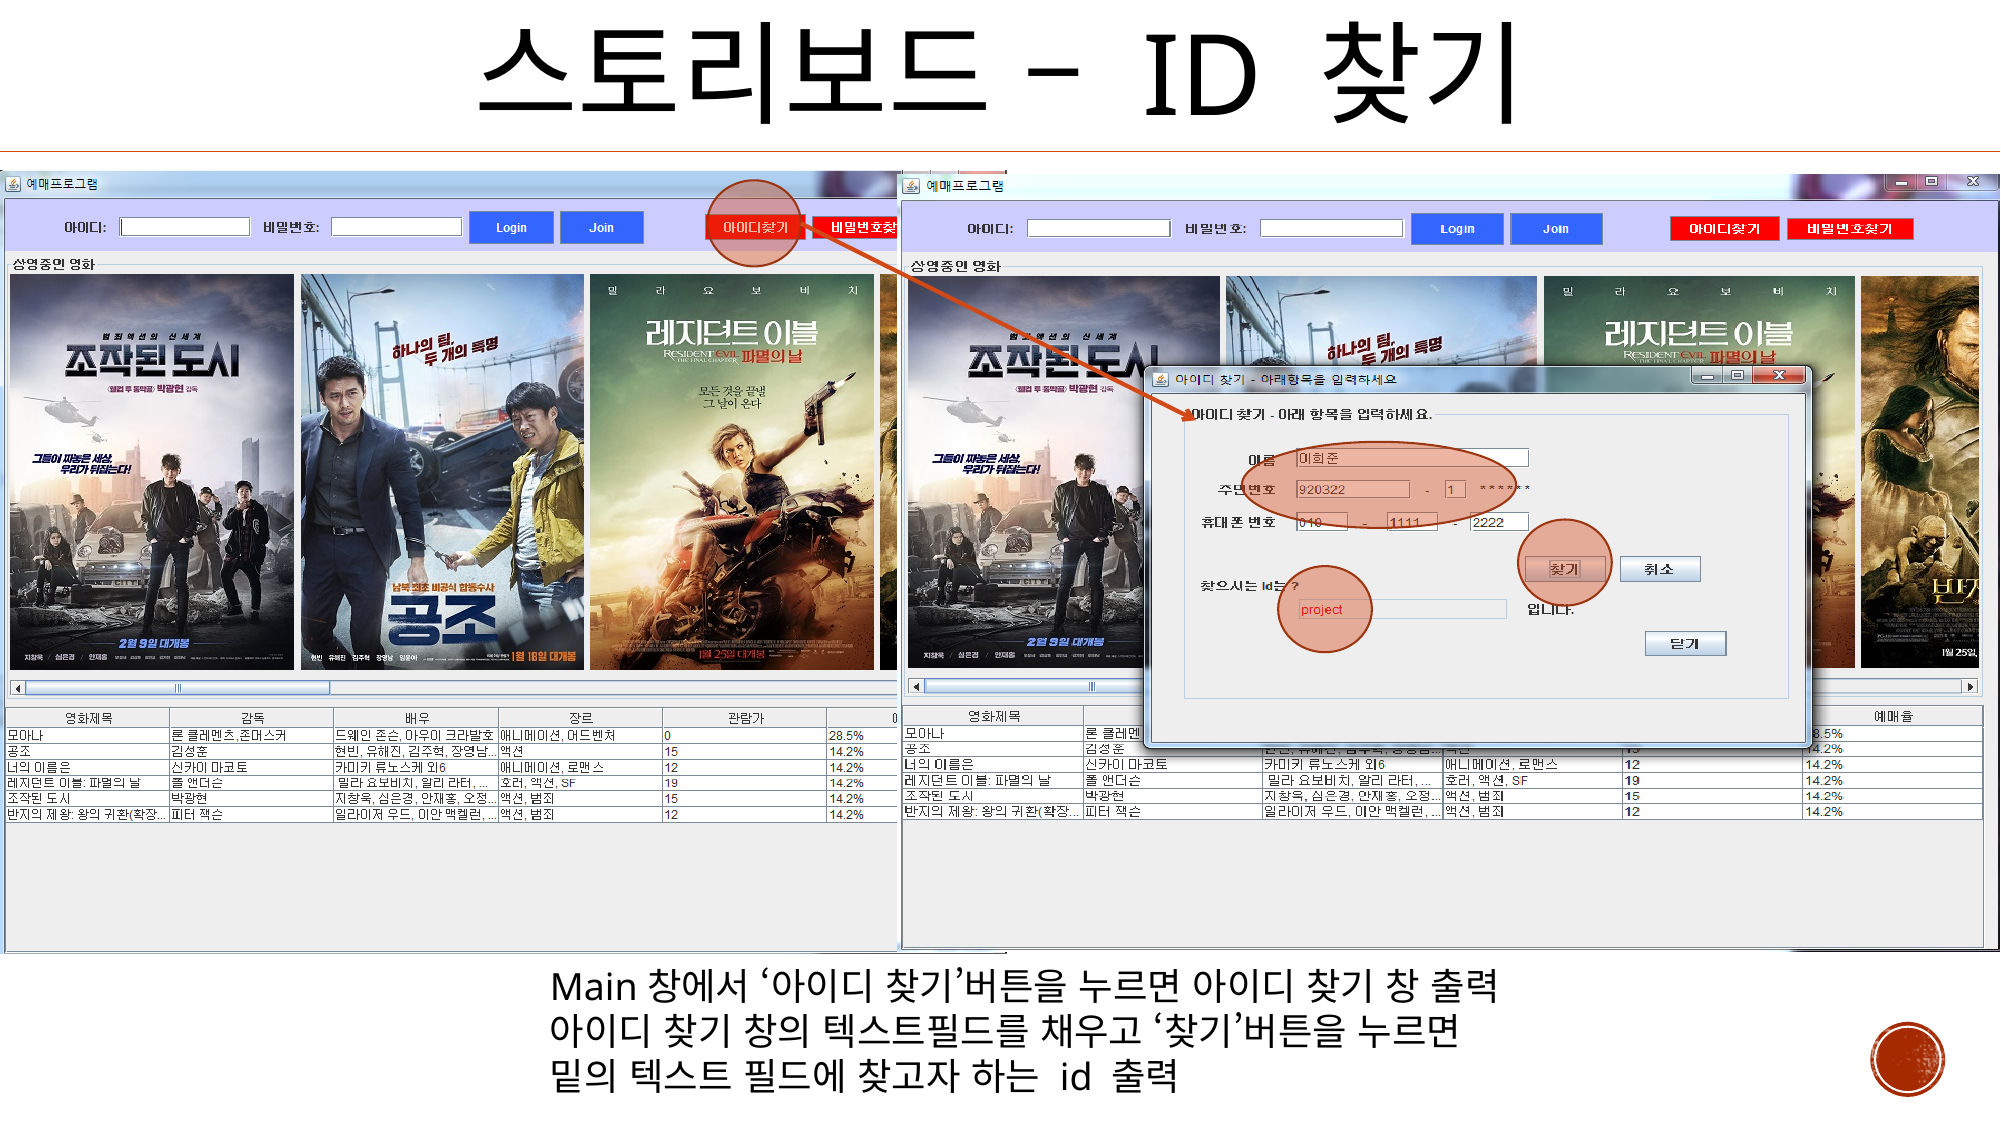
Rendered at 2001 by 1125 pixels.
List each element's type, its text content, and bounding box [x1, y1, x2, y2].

picture [0, 170, 2000, 954]
title 스토리보드 – Id 찾기 [174, 6, 1825, 150]
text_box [804, 226, 1194, 419]
text_box Main창에서 ‘아이디 찾기’버튼을 누르면 아이디 찾기 창 출력 아이디 찾기 창의 텍스트필드를 채우고 ‘찾기’버튼을 누르면 밑의 텍스트 필드에 찾고자 하는 id 출력 [535, 955, 1526, 1106]
